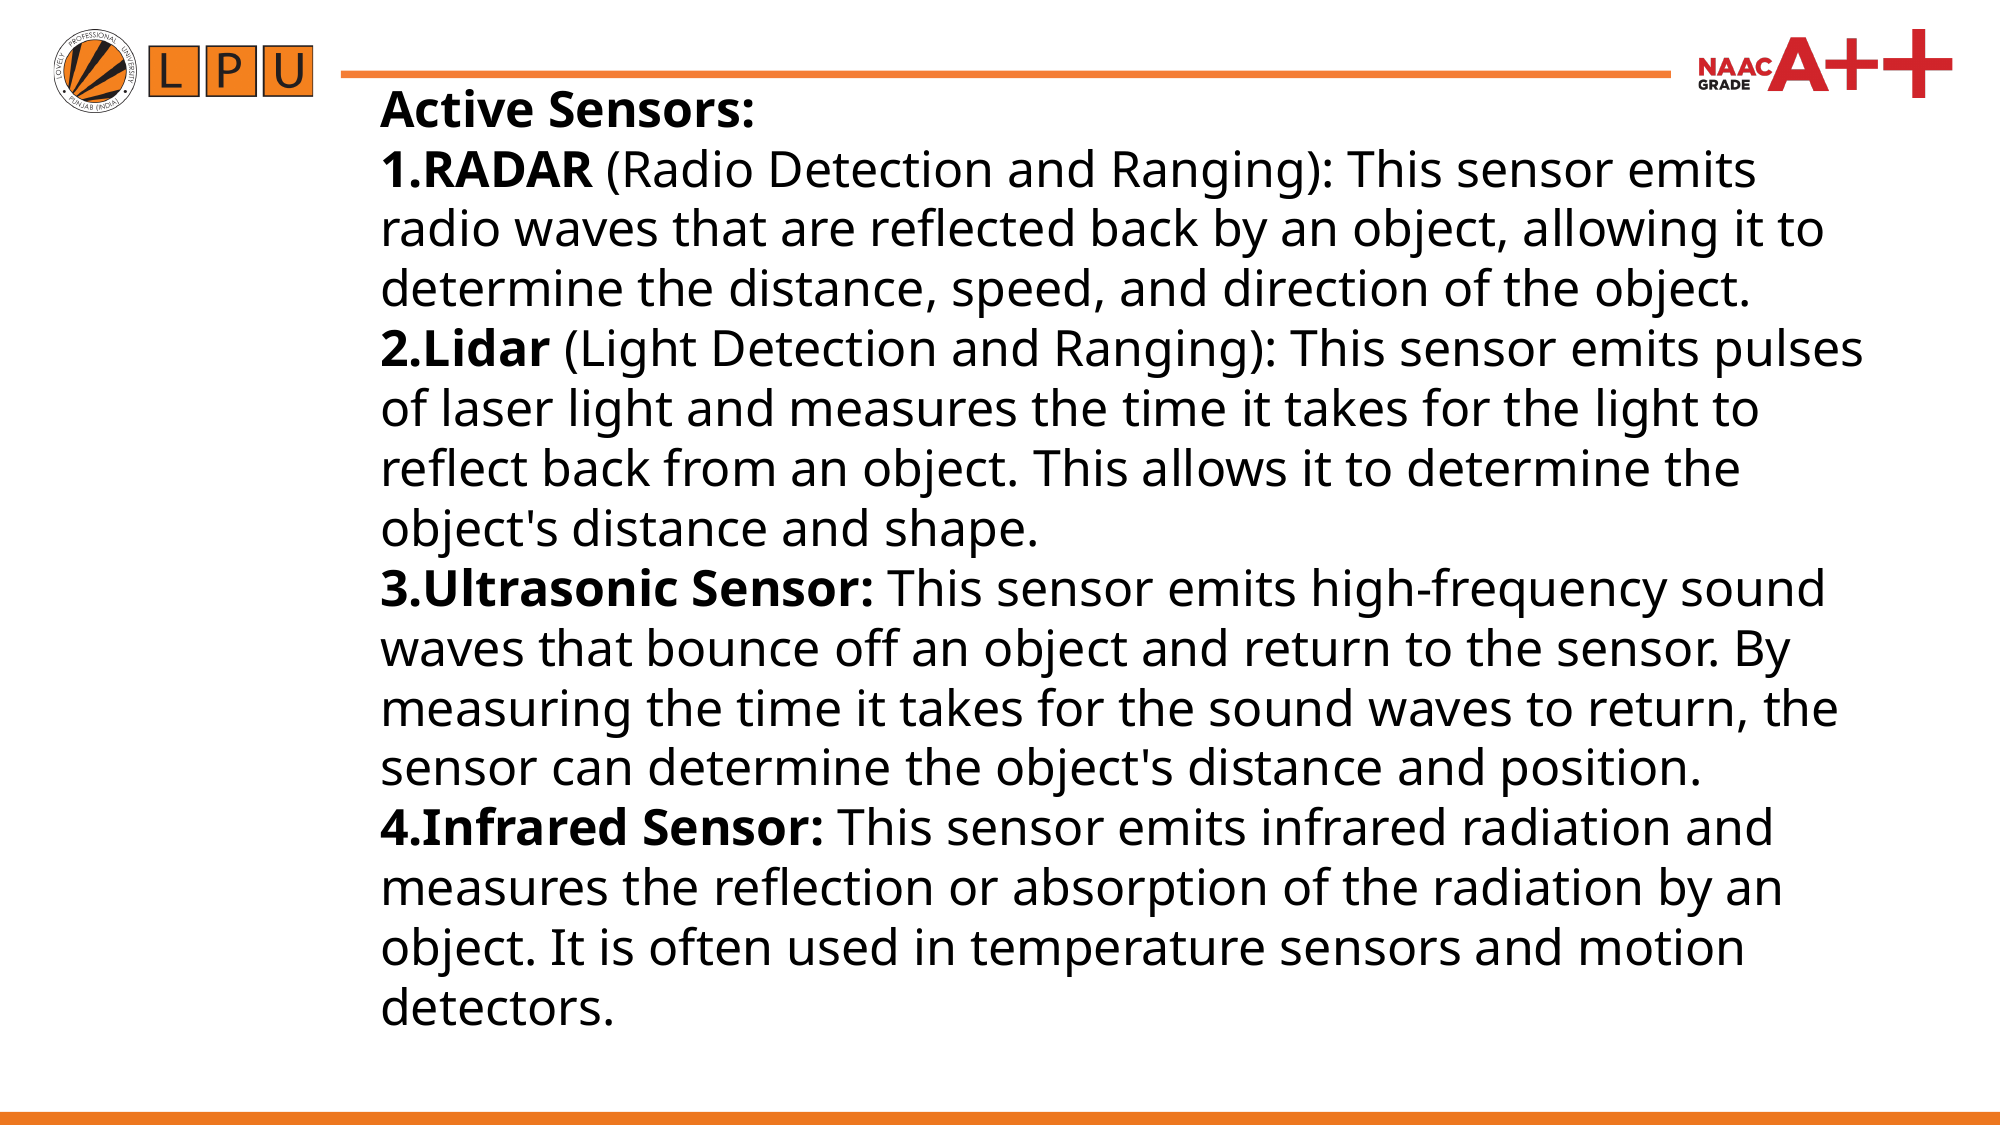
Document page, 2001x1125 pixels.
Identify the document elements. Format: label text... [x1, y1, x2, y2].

text_box Active Sensors: RADAR (Radio Detection and Ranging): This sensor emits radio waves that are reflected back by an object, allowing it to determine the distance, speed, and direction of the object. Lidar (Light Detection and Ranging): This sensor emits pulses of laser light and measures the time it takes for the light to reflect back from an object. This allows it to determine the object's distance and shape. Ultrasonic Sensor: This sensor emits high-frequency sound waves that bounce off an object and return to the sensor. By measuring the time it takes for the sound waves to return, the sensor can determine the object's distance and position. Infrared Sensor: This sensor emits infrared radiation and measures the reflection or absorption of the radiation by an object. It is often used in temperature sensors and motion detectors. [365, 69, 1881, 1043]
